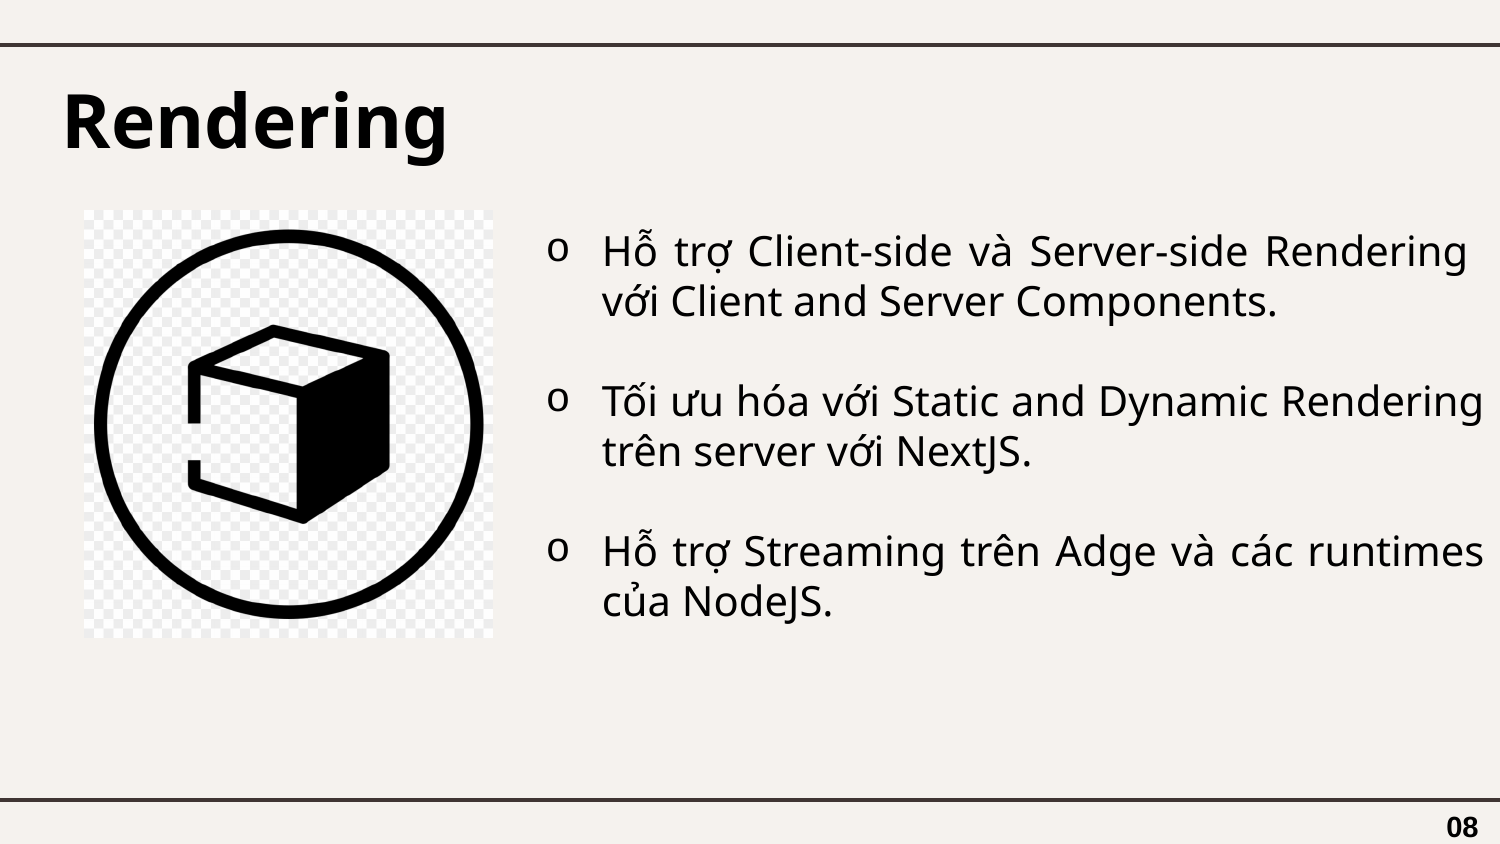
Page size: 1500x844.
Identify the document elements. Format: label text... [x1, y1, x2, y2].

text_box Hỗ trợ Client-side và Server-side Rendering với Client and Server Components. Tối ưu hóa với Static and Dynamic Rendering trên server với NextJS. Hỗ trợ Streaming trên Adge và các runtimes của NodeJS. [530, 210, 1500, 803]
picture [84, 209, 493, 638]
text_box 08 [1377, 771, 1500, 844]
title Rendering [46, 58, 1117, 153]
